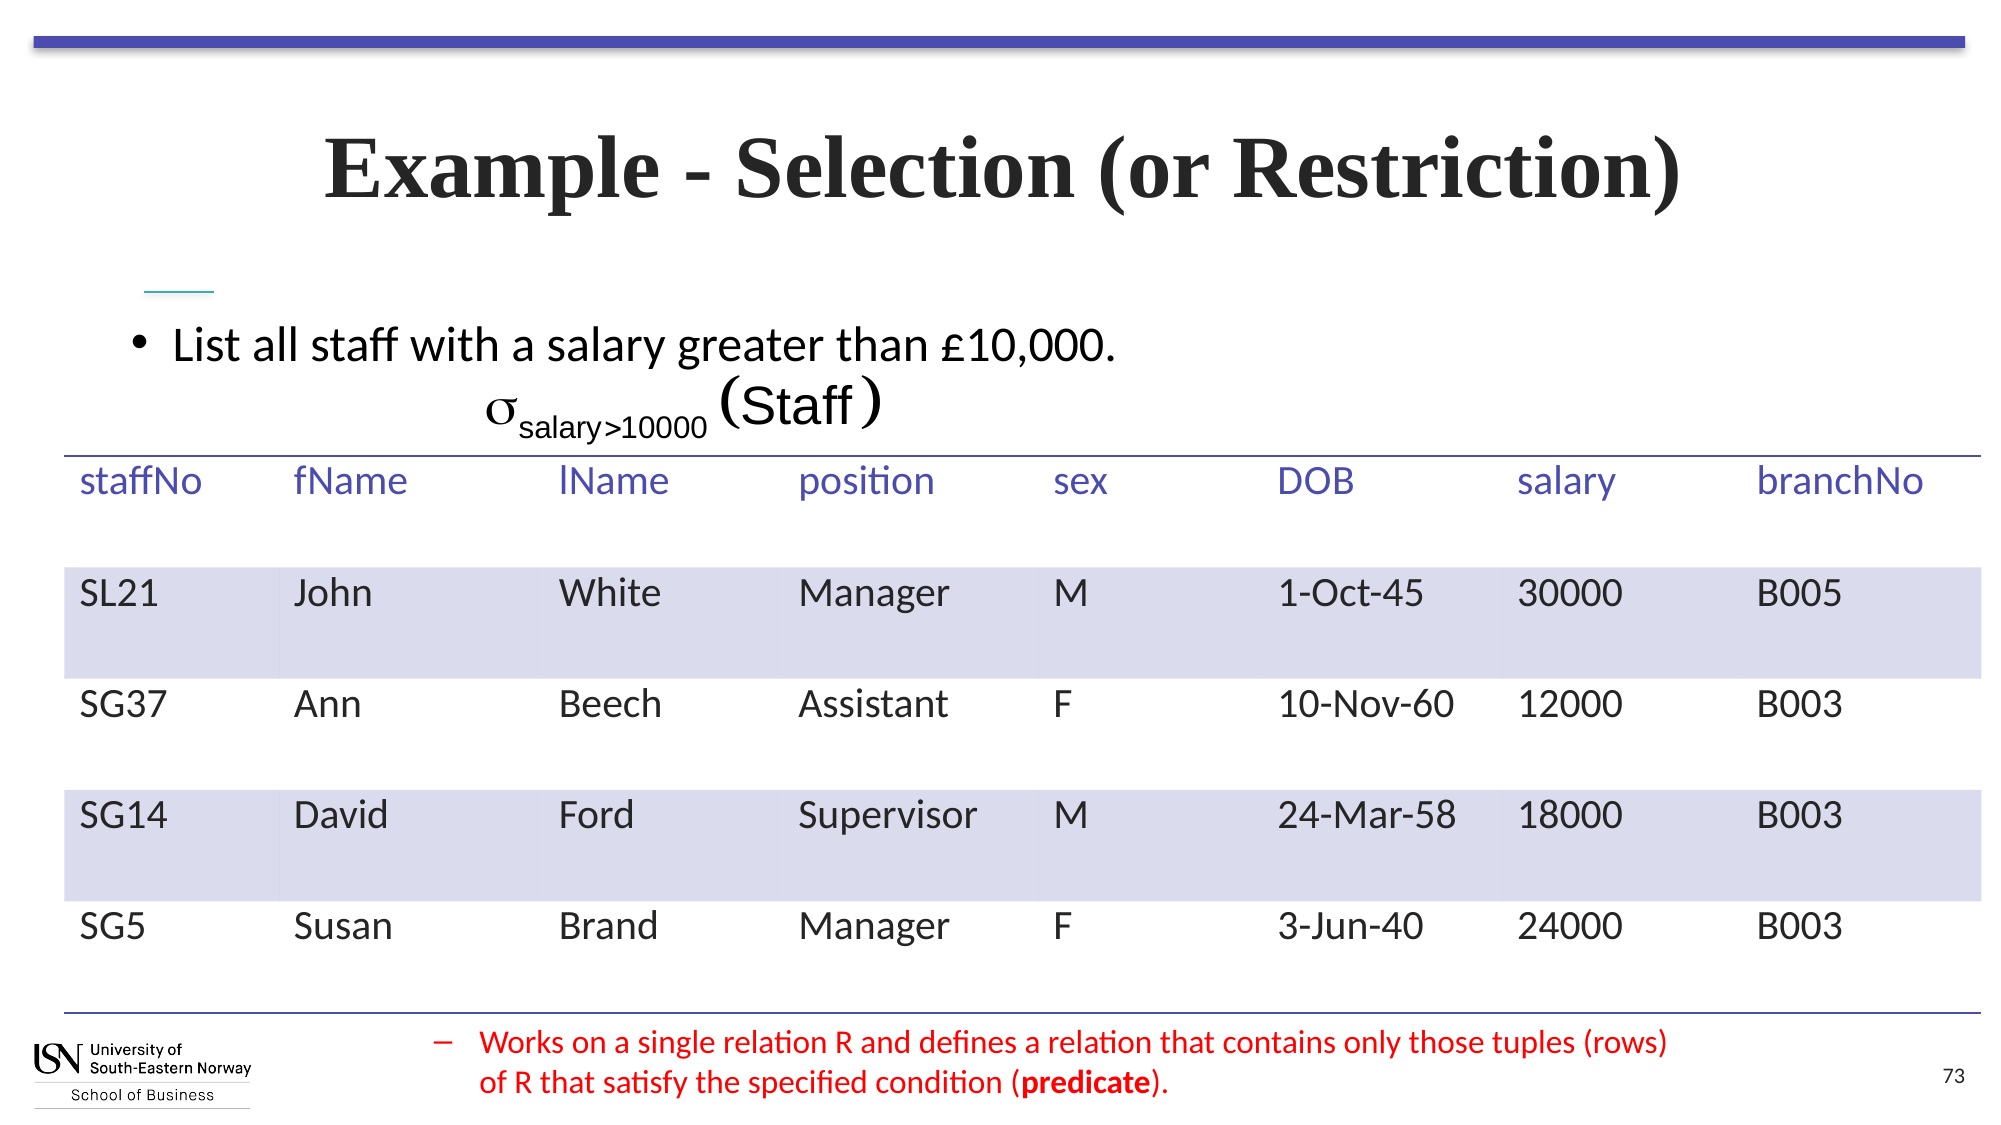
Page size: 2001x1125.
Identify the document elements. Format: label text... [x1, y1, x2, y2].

table_cell S L21 [64, 567, 279, 679]
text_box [476, 365, 890, 457]
table_cell F [1038, 679, 1263, 790]
table_header staff N o [64, 457, 279, 567]
table_cell Ford [544, 790, 783, 901]
table_header sex [1038, 457, 1263, 567]
table_cell B003 [1742, 901, 1981, 1012]
table_cell S G14 [64, 790, 279, 901]
table_cell 24-Mar-58 [1263, 790, 1502, 901]
table_cell 18000 [1502, 790, 1742, 901]
table_header position [783, 457, 1038, 567]
text_box Works on a single relation R and defines a relation that contains only those tuples (rows) of R that satisfy the specified condition (predicate). [365, 1012, 1716, 1125]
table_cell S G37 [64, 679, 279, 790]
list List all staff with a salary greater than £10,000. [115, 311, 1466, 455]
table_cell Ann [279, 679, 544, 790]
table_cell M [1038, 790, 1263, 901]
table_cell B003 [1742, 790, 1981, 901]
table_cell B003 [1742, 679, 1981, 790]
picture [16, 1025, 274, 1125]
table_cell Manager [783, 567, 1038, 679]
table_cell S G5 [64, 901, 279, 1012]
table_cell David [279, 790, 544, 901]
table_cell 10-Nov-60 [1263, 679, 1502, 790]
table_header salary [1502, 457, 1742, 567]
slide_number 73 [1498, 1057, 1966, 1093]
table_cell Supervisor [783, 790, 1038, 901]
table_cell 30000 [1502, 567, 1742, 679]
table_cell Assistant [783, 679, 1038, 790]
table_header branch N o [1742, 457, 1981, 567]
table_cell 3-Jun-40 [1263, 901, 1502, 1012]
table_header D O B [1263, 457, 1502, 567]
table_cell Beech [544, 679, 783, 790]
table_cell Susan [279, 901, 544, 1012]
table_cell M [1038, 567, 1263, 679]
table_cell 24000 [1502, 901, 1742, 1012]
table_cell John [279, 567, 544, 679]
table_cell 1-Oct-45 [1263, 567, 1502, 679]
table_cell White [544, 567, 783, 679]
table_cell B005 [1742, 567, 1981, 679]
table_cell 12000 [1502, 679, 1742, 790]
table_cell Brand [544, 901, 783, 1012]
table_header f Name [279, 457, 544, 567]
table_header l Name [544, 465, 783, 567]
title Example - Selection (or Restriction) [324, 67, 1785, 256]
table_cell Manager [783, 901, 1038, 1012]
table_cell F [1038, 901, 1263, 1012]
